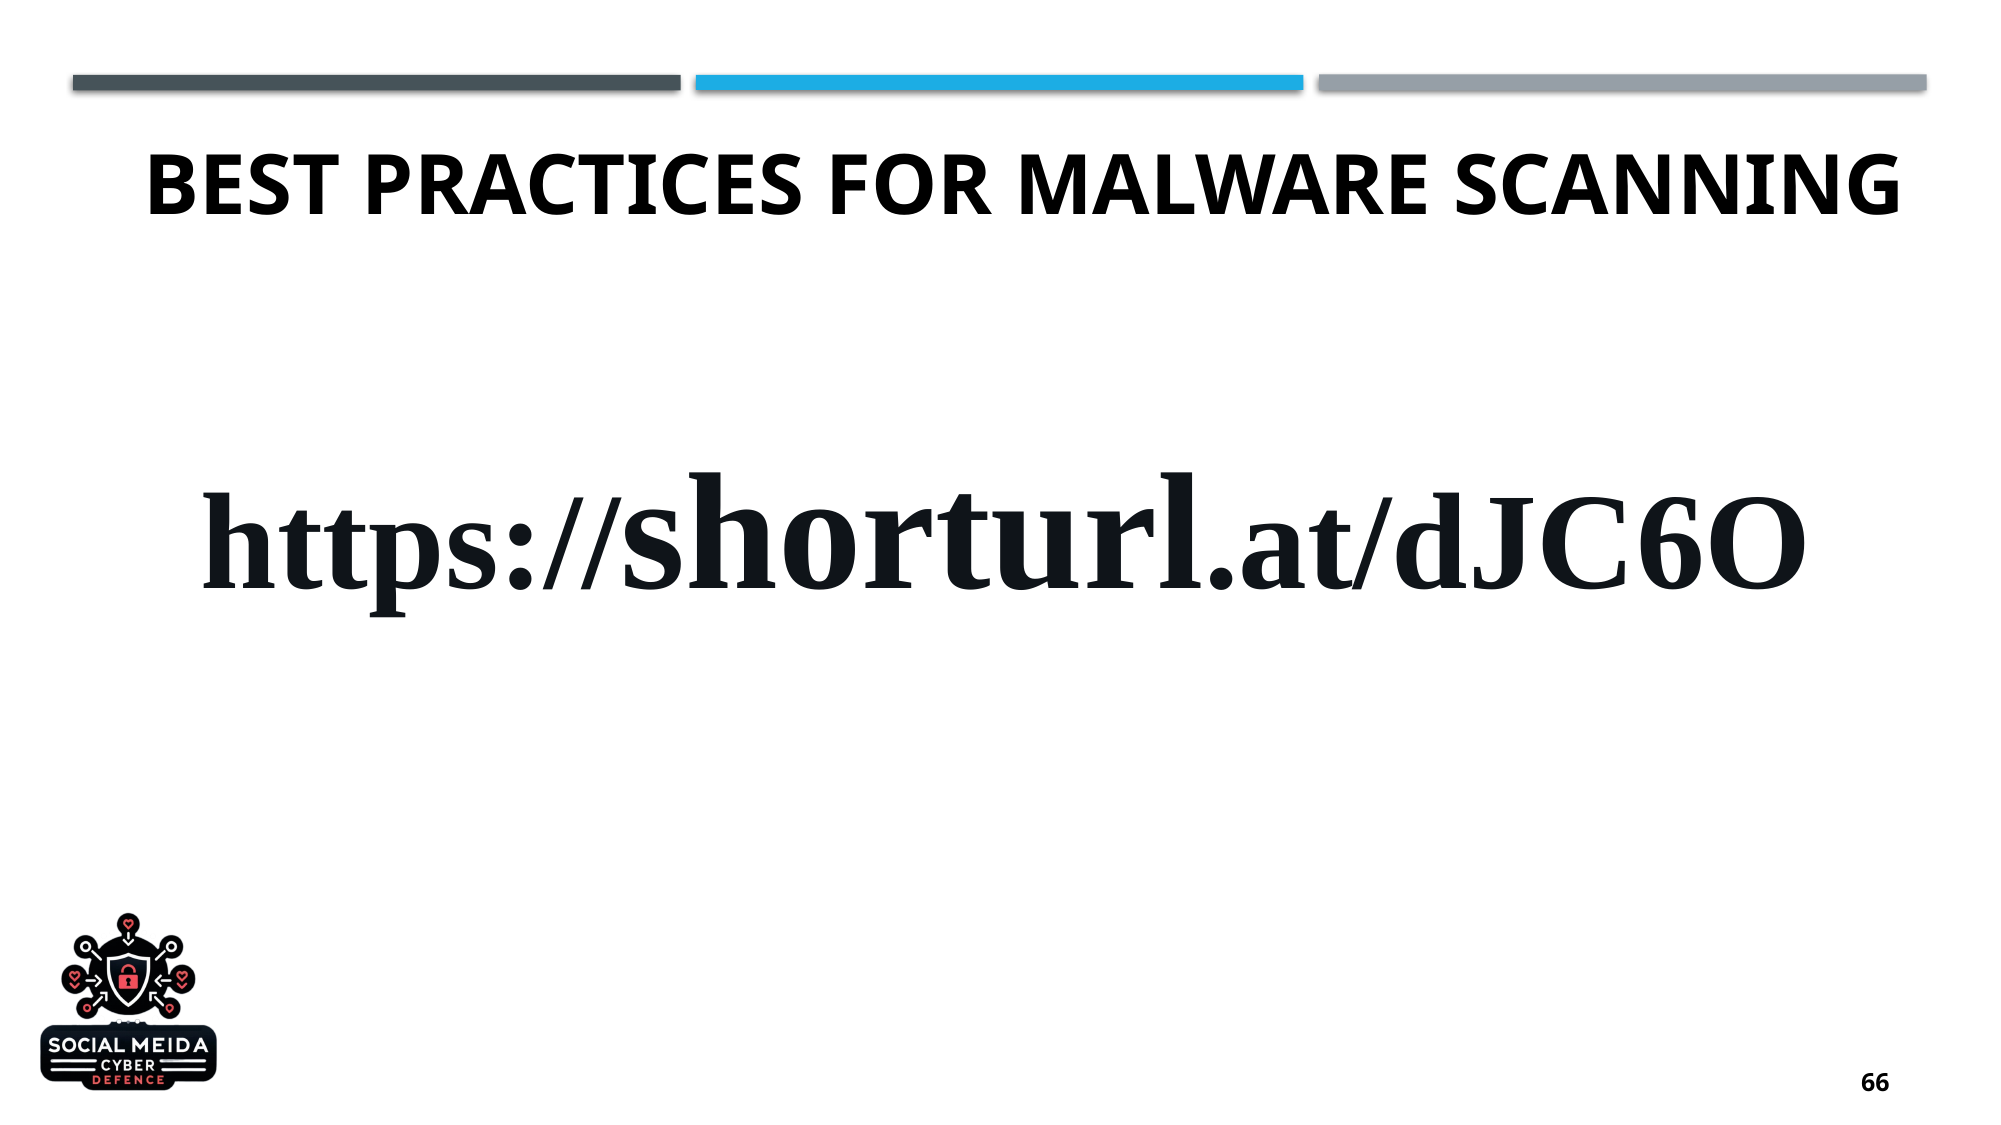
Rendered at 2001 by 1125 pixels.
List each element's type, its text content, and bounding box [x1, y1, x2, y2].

slide_number 66 [1732, 1053, 1905, 1114]
picture [35, 908, 221, 1098]
text_box Best practices for malware scanning [120, 120, 1930, 239]
text_box https://shorturl.at/dJC6O [108, 414, 1905, 630]
